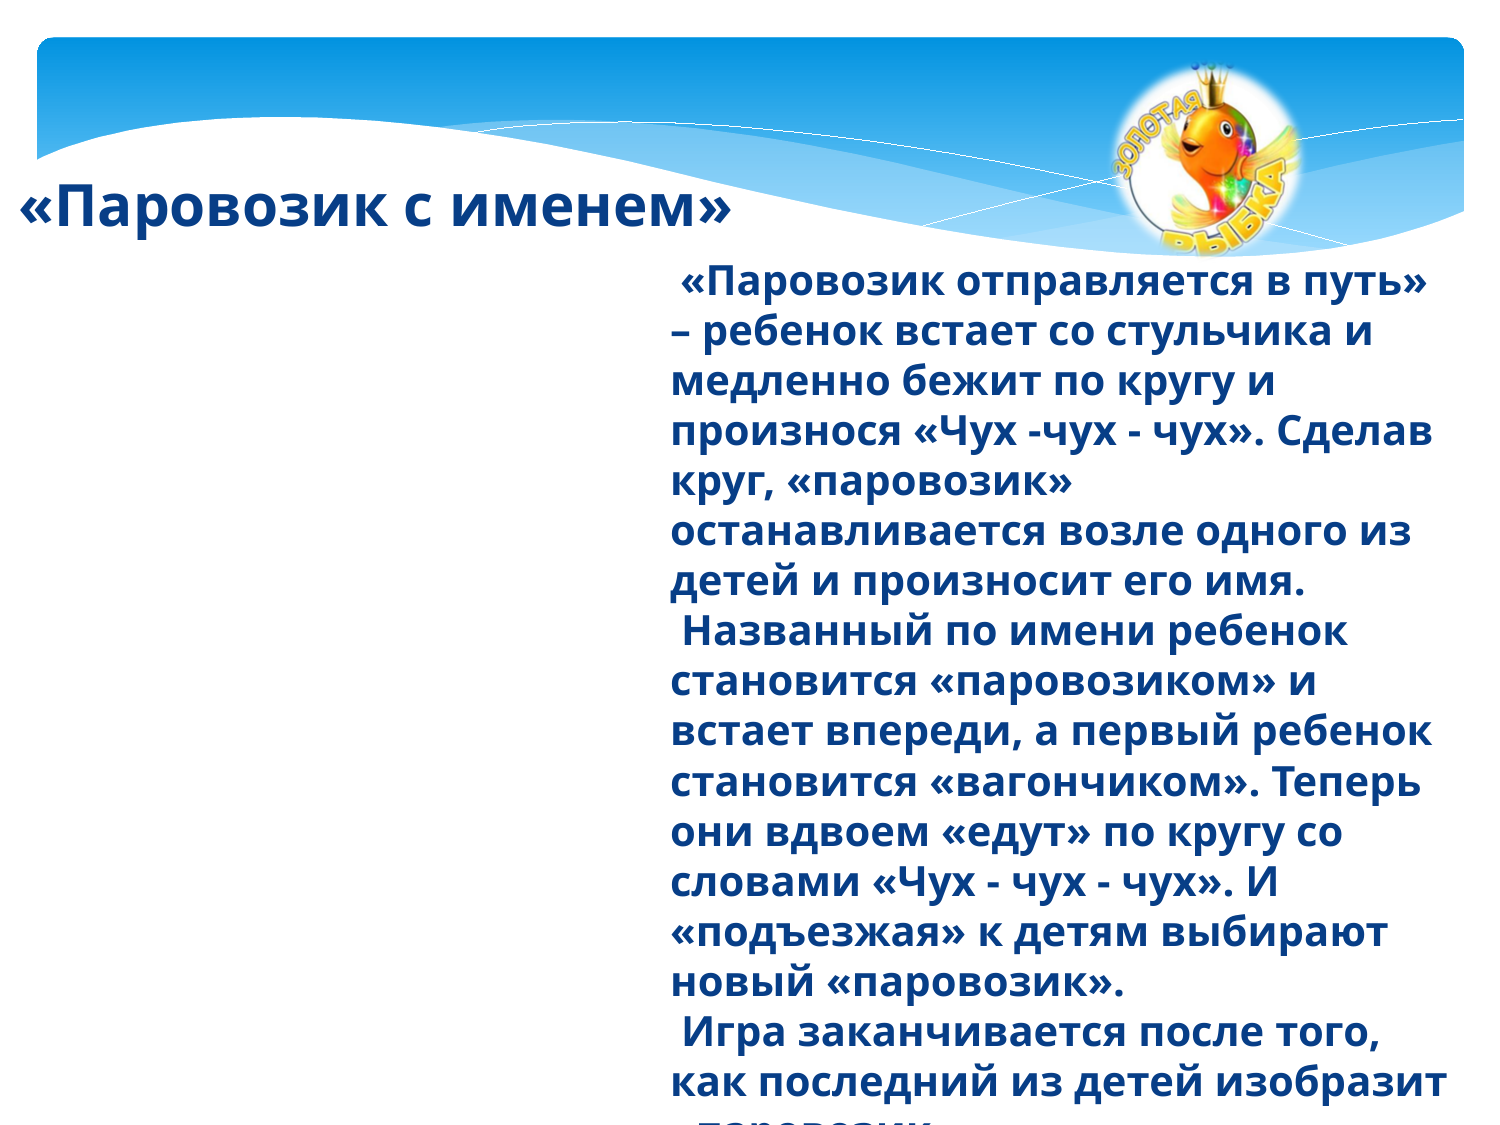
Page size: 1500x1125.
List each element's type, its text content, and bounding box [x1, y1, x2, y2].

picture [1104, 59, 1311, 265]
text_box «Паровозик отправляется в путь» – ребенок встает со стульчика и медленно бежит по кругу и произнося «Чух -чух - чух». Сделав круг, «паровозик» останавливается возле одного из детей и произносит его имя. Названный по имени ребенок становится «паровозиком» и встает впереди, а первый ребенок становится «вагончиком». Теперь они вдвоем «едут» по кругу со словами «Чух - чух - чух». И «подъезжая» к детям выбирают новый «паровозик». Игра заканчивается после того, как последний из детей изобразит «паровозик». [655, 246, 1465, 1125]
text_box «Паровозик с именем» [3, 160, 748, 246]
